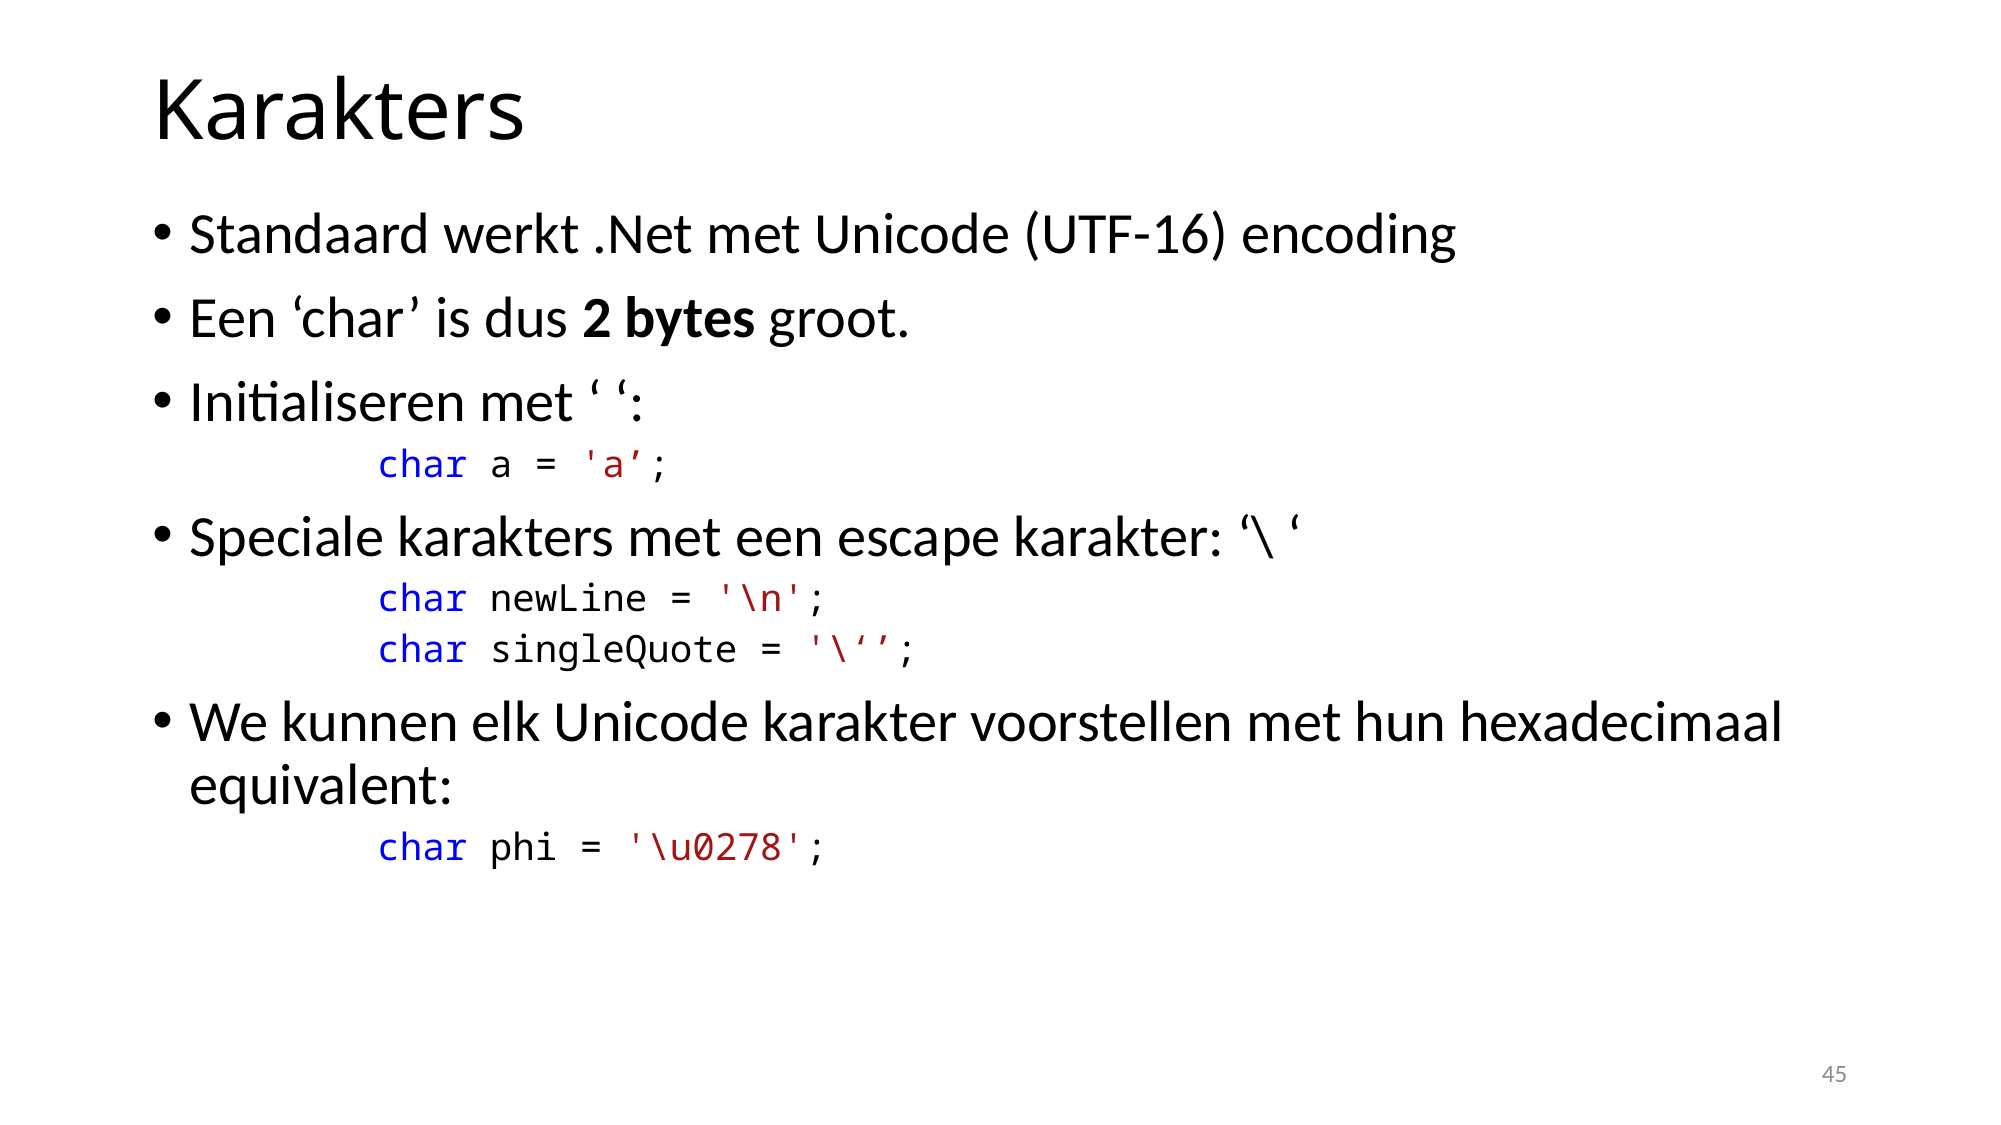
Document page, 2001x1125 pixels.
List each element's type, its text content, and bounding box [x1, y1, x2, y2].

slide_number 45 [1412, 1042, 1863, 1103]
list Standaard werkt .Net met Unicode (UTF-16) encoding Een ‘char’ is dus 2 bytes groot. Initialiseren met ‘ ‘: char a = 'a’; Speciale karakters met een escape karakter: ‘\ ‘ char newLine = '\n'; char singleQuote = '\‘’; We kunnen elk Unicode karakter voorstellen met hun hexadecimaal equivalent: char phi = '\u0278'; [137, 196, 1863, 1014]
title Karakters [137, 59, 1863, 166]
